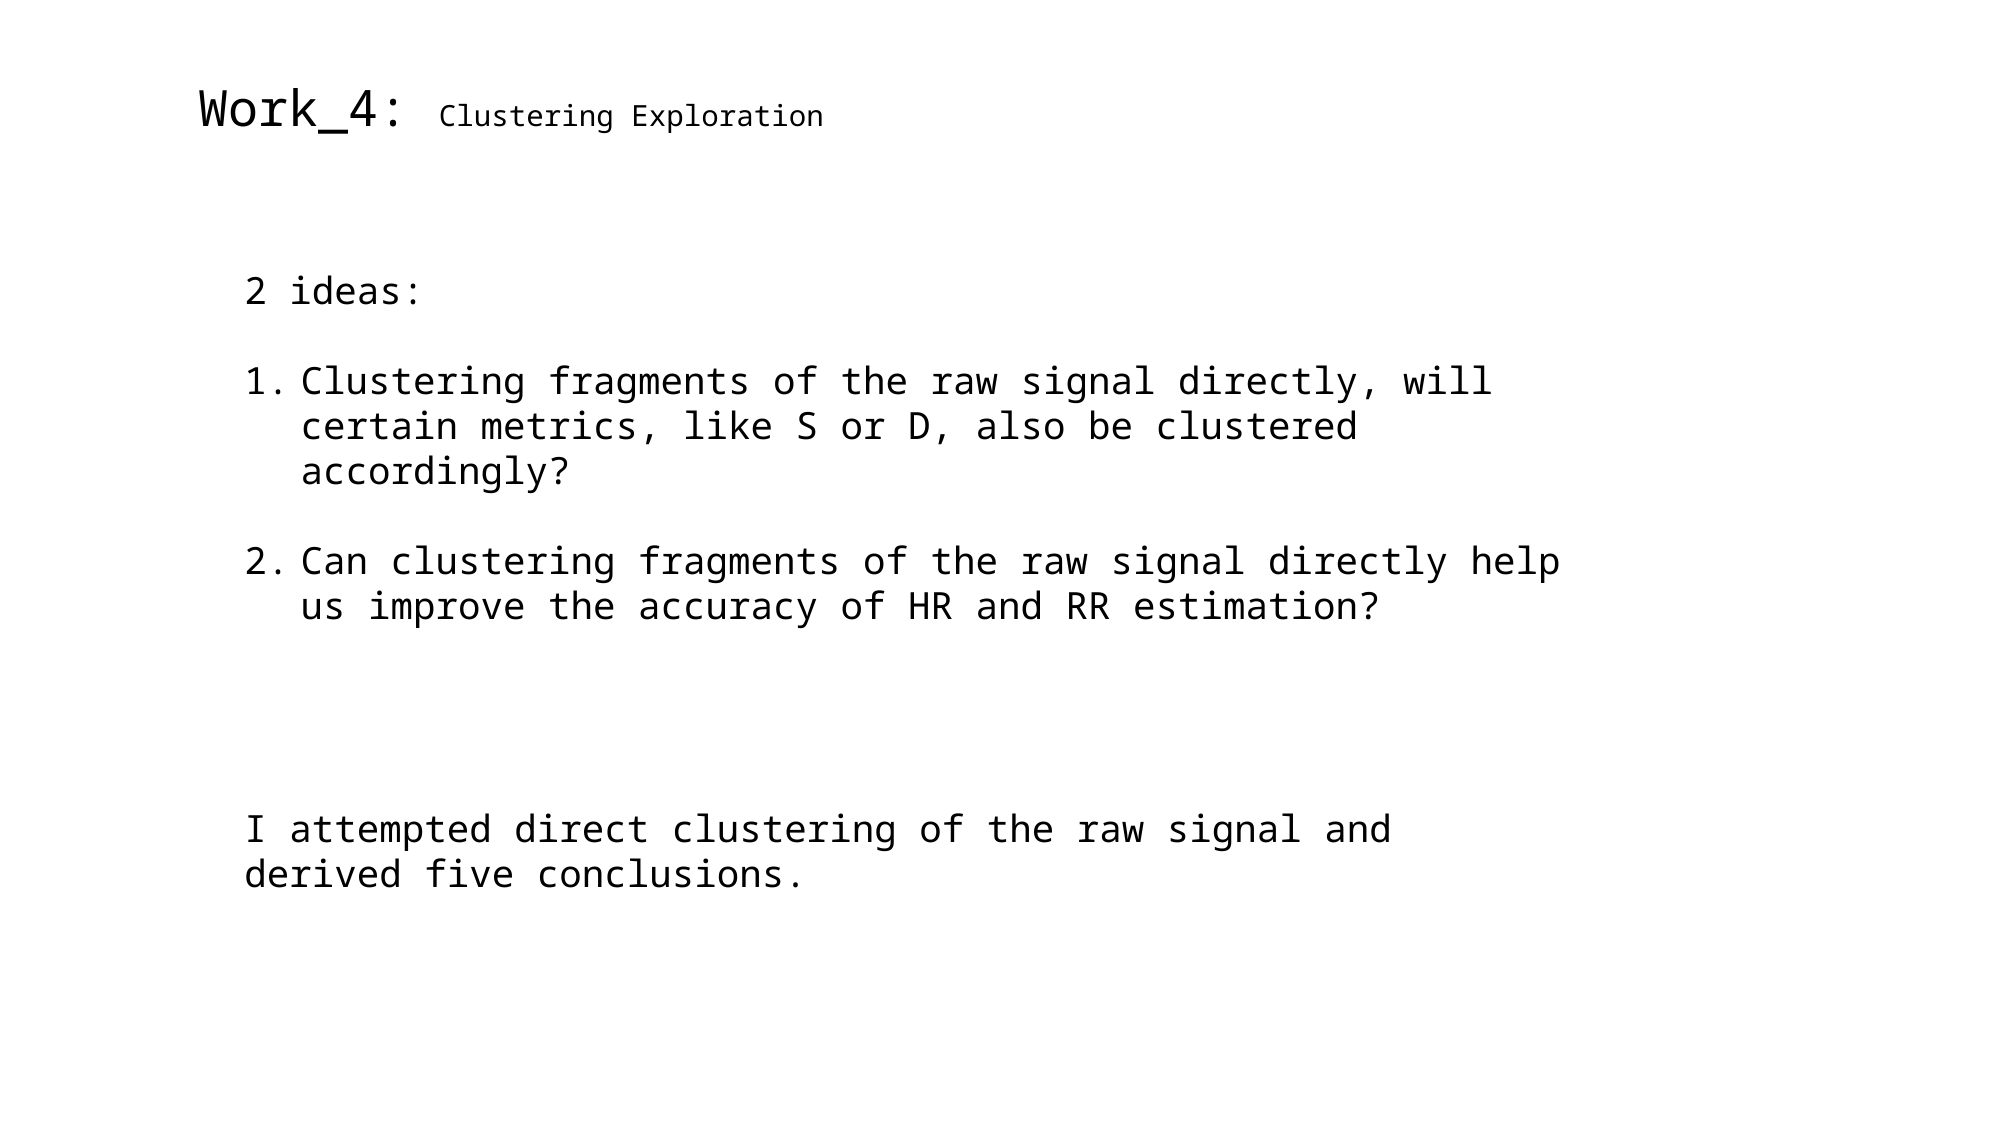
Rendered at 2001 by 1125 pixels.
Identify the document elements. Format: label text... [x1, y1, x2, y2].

text_box Work_4: Clustering Exploration [184, 69, 1281, 145]
text_box I attempted direct clustering of the raw signal and derived five conclusions. [229, 797, 1519, 903]
text_box 2 ideas: Clustering fragments of the raw signal directly, will certain metrics, like S or D, also be clustered accordingly? Can clustering fragments of the raw signal directly help us improve the accuracy of HR and RR estimation? [229, 259, 1623, 680]
